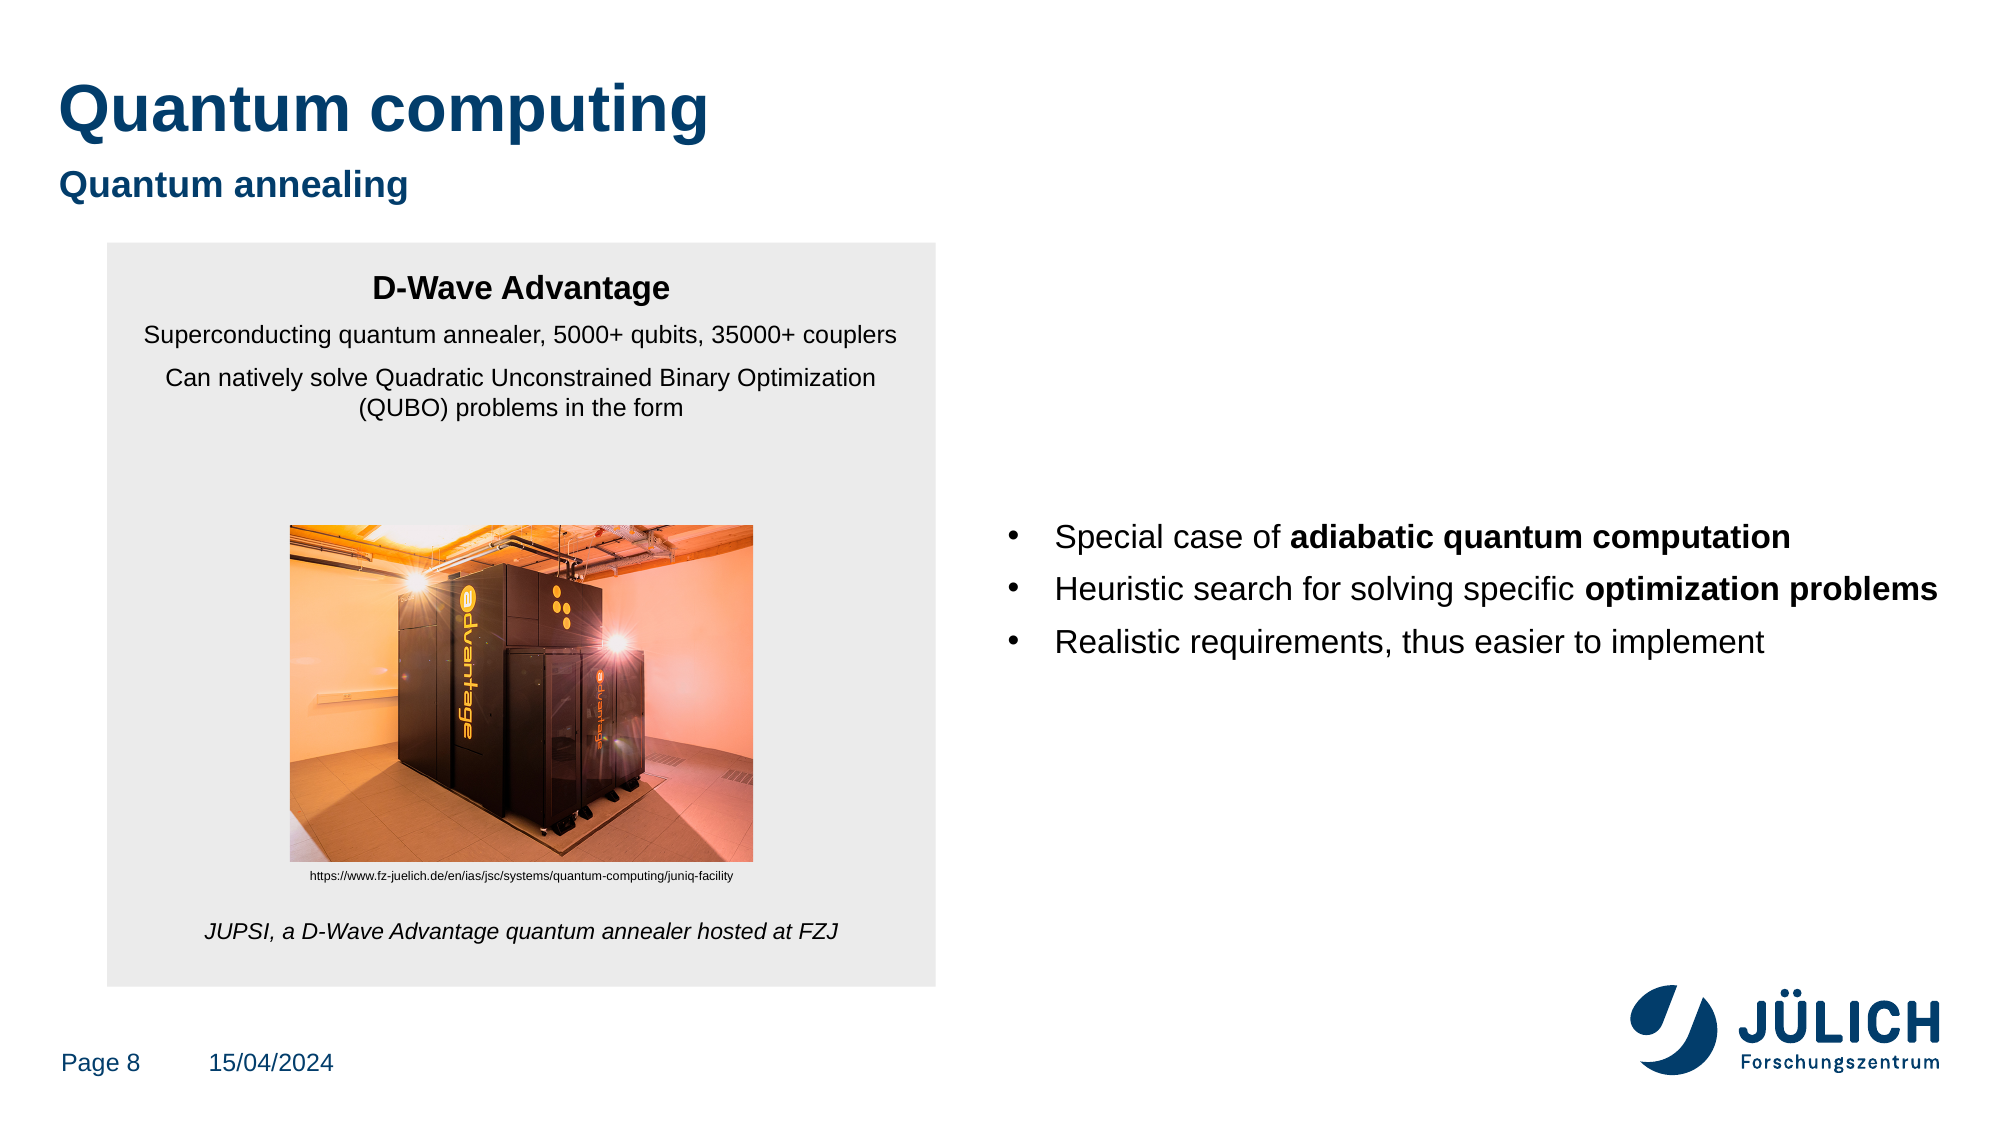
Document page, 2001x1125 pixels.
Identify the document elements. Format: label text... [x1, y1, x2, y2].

picture [289, 525, 754, 862]
text_box JUPSI, a D-Wave Advantage quantum annealer hosted at FZJ [161, 910, 882, 952]
slide_number Page 8 [60, 1046, 179, 1084]
list Quantum annealing [58, 154, 1937, 238]
title Quantum computing [59, 53, 1938, 238]
text_box Special case of adiabatic quantum computation Heuristic search for solving specific optimization problems Realistic requirements, thus easier to implement [983, 490, 1977, 699]
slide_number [208, 1046, 472, 1084]
text_box https://www.fz-juelich.de/en/ias/jsc/systems/quantum-computing/juniq-facility [292, 862, 751, 891]
